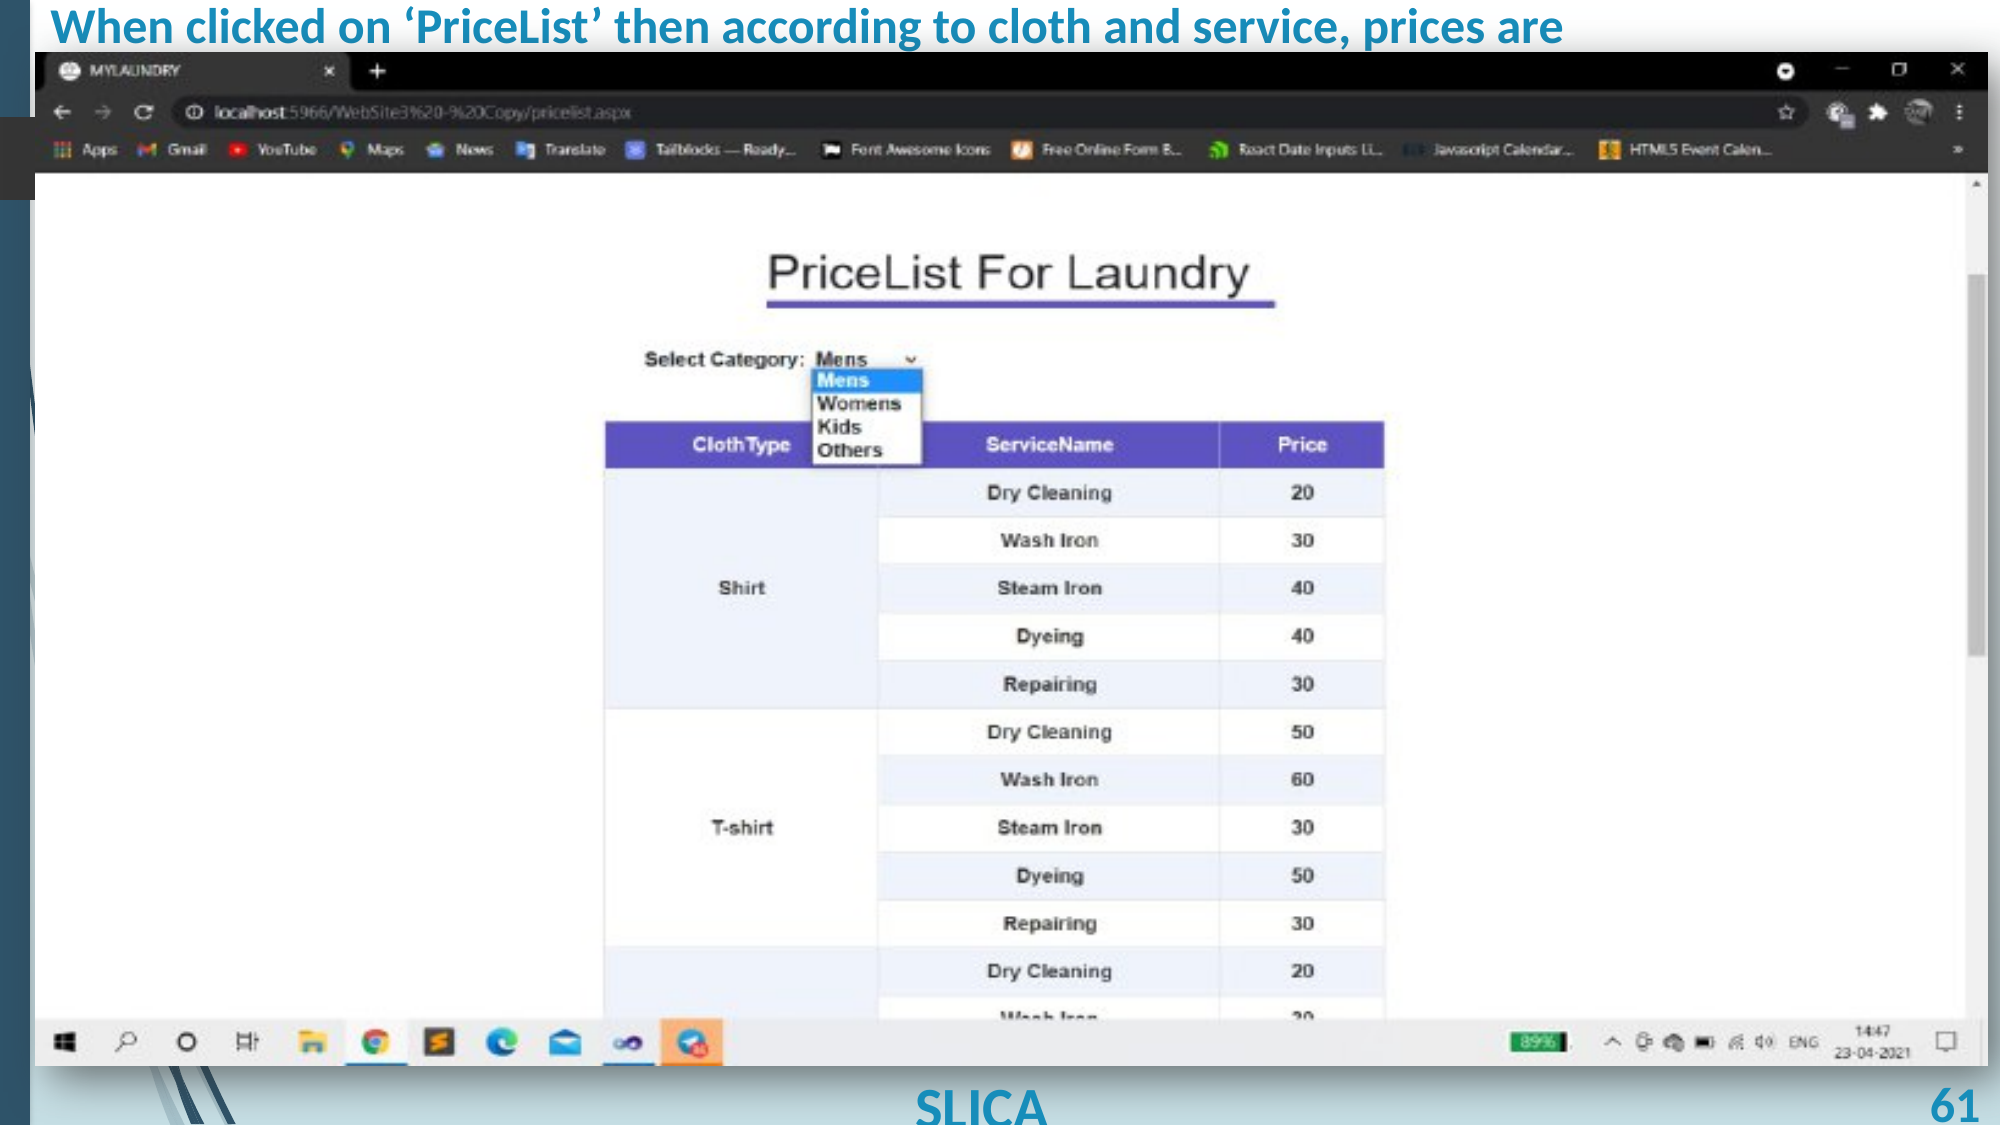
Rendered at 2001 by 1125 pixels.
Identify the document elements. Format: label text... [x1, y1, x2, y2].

text_box SLICA [900, 1075, 1087, 1125]
title When clicked on ‘PriceList’ then according to cloth and service, prices are shown. [35, 0, 1742, 48]
text_box 61 [1914, 1065, 2000, 1125]
picture [35, 51, 1988, 1066]
